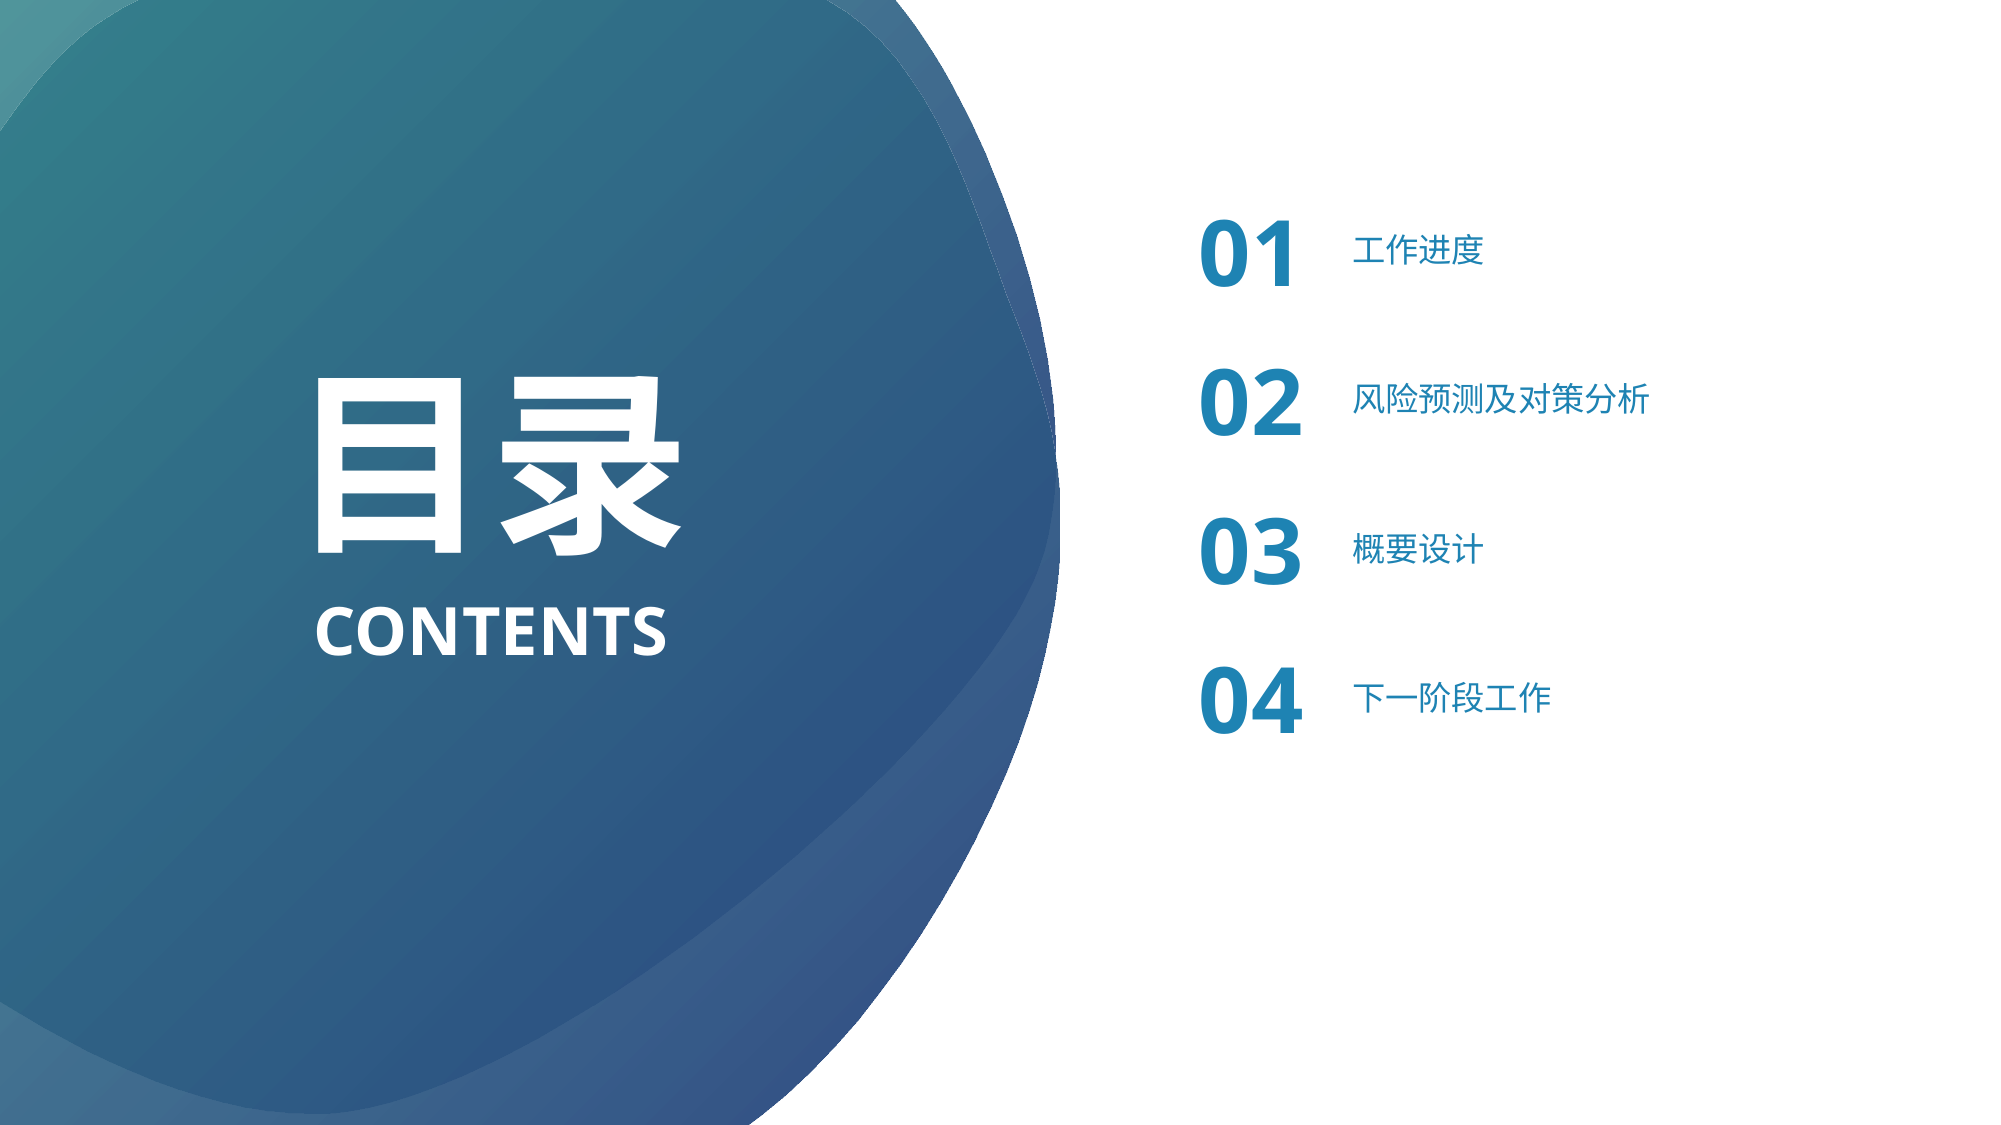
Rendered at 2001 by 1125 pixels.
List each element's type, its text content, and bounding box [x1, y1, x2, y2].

list 下一阶段工作 [1337, 644, 1871, 749]
list 目录 [263, 329, 719, 581]
list 概要设计 [1337, 495, 1871, 600]
list 工作进度 [1337, 197, 1871, 302]
list 01 [1184, 197, 1337, 302]
list 02 [1184, 346, 1337, 451]
list CONTENTS [263, 581, 719, 679]
list 04 [1184, 644, 1337, 749]
list 03 [1184, 495, 1337, 600]
list 风险预测及对策分析 [1337, 346, 1871, 451]
